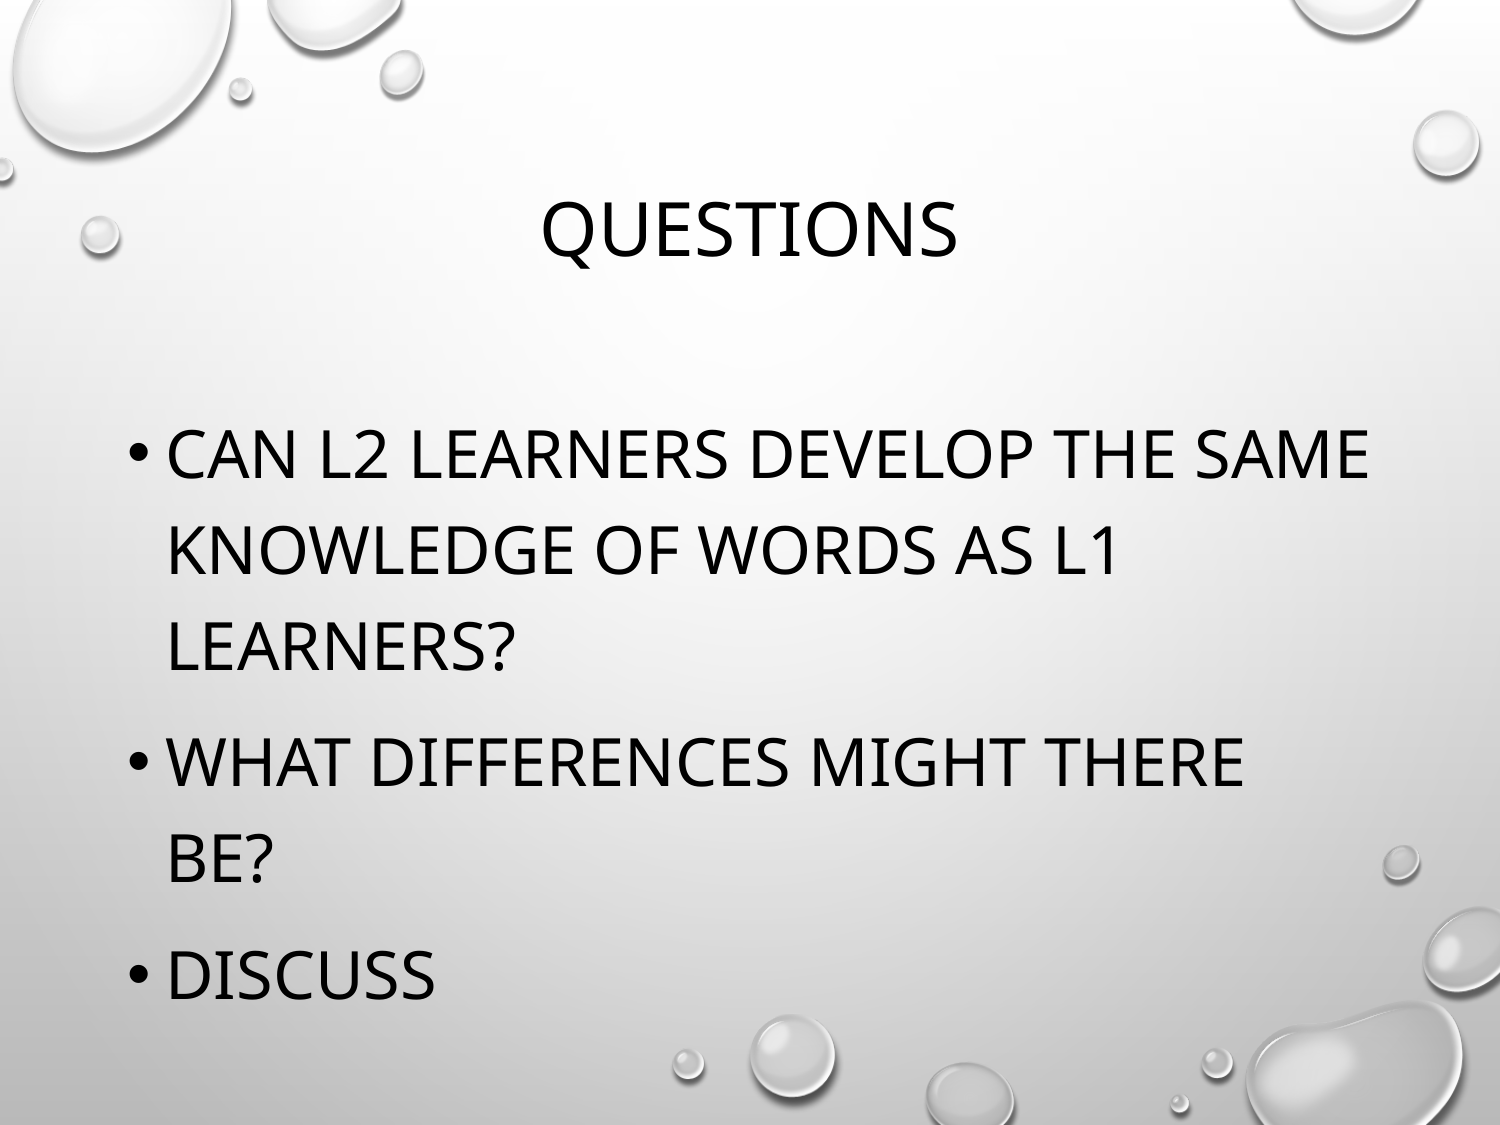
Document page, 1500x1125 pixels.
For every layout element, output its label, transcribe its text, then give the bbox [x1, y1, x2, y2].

picture [0, 0, 1500, 1125]
title questions [112, 101, 1388, 364]
list Can L2 learners develop the same knowledge of words as L1 learners? What differences might there be? Discuss [112, 388, 1388, 950]
